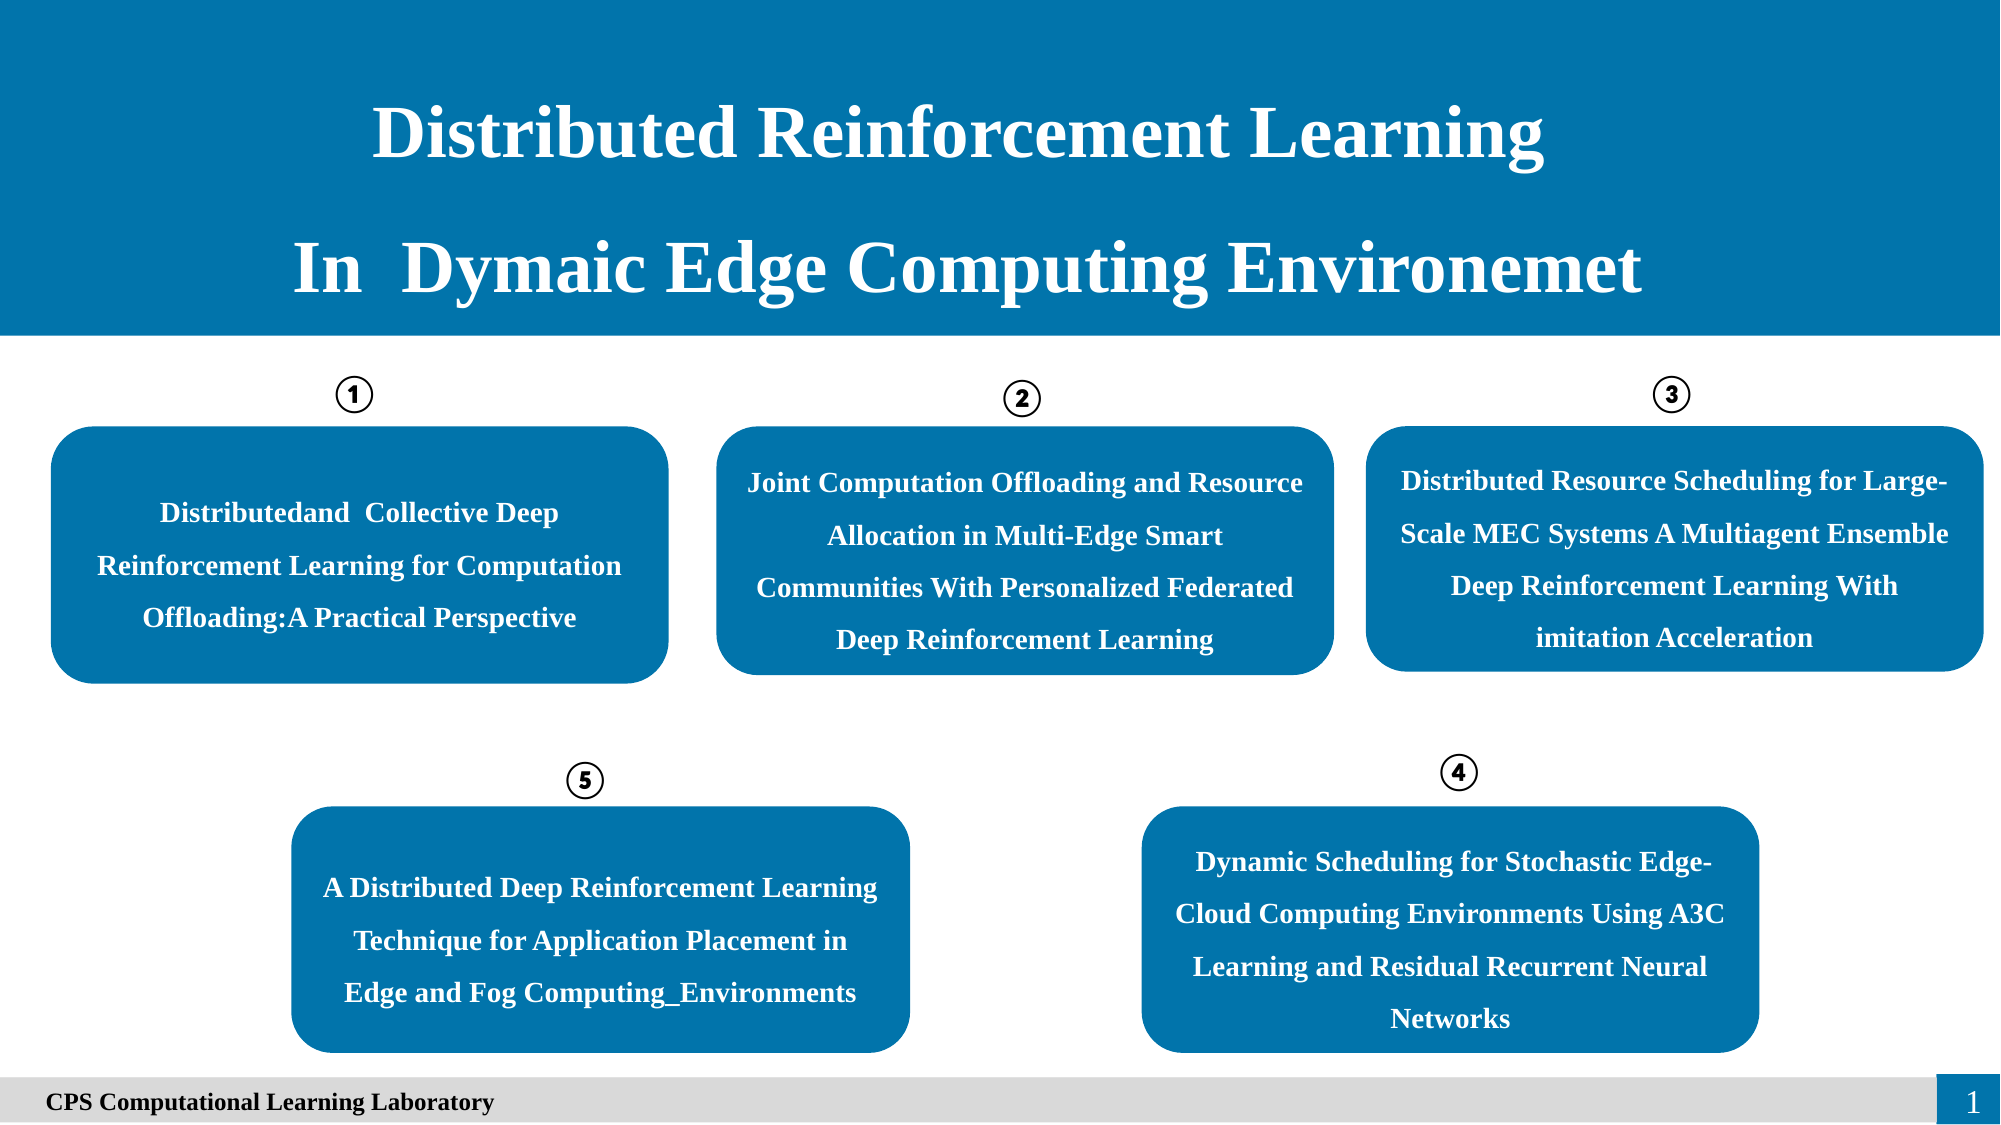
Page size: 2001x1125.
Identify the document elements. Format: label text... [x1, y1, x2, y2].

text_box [0, 1074, 2000, 1125]
text_box ④ [1419, 739, 1499, 800]
text_box A Distributed Deep Reinforcement Learning Technique for Application Placement in Edge and Fog Computing_Environments [291, 806, 911, 1053]
text_box ③ [1632, 361, 1712, 422]
text_box ① [314, 361, 385, 434]
text_box Distributed Resource Scheduling for Large-Scale MEC Systems A Multiagent Ensemble Deep Reinforcement Learning With imitation Acceleration [1365, 426, 1984, 672]
text_box Distributed Reinforcement Learning In Dymaic Edge Computing Environemet [50, 29, 1886, 315]
text_box [1903, 1070, 1997, 1074]
text_box Joint Computation Offloading and Resource Allocation in Multi-Edge Smart Communities With Personalized Federated Deep Reinforcement Learning [716, 426, 1335, 676]
text_box Dynamic Scheduling for Stochastic Edge-Cloud Computing Environments Using A3C Learning and Residual Recurrent Neural Networks [1141, 806, 1760, 1053]
text_box ② [982, 365, 1062, 426]
text_box ⑤ [545, 747, 625, 808]
text_box Distributedand Collective Deep Reinforcement Learning for Computation Offloading:A Practical Perspective [50, 426, 669, 684]
text_box [0, 0, 2000, 337]
